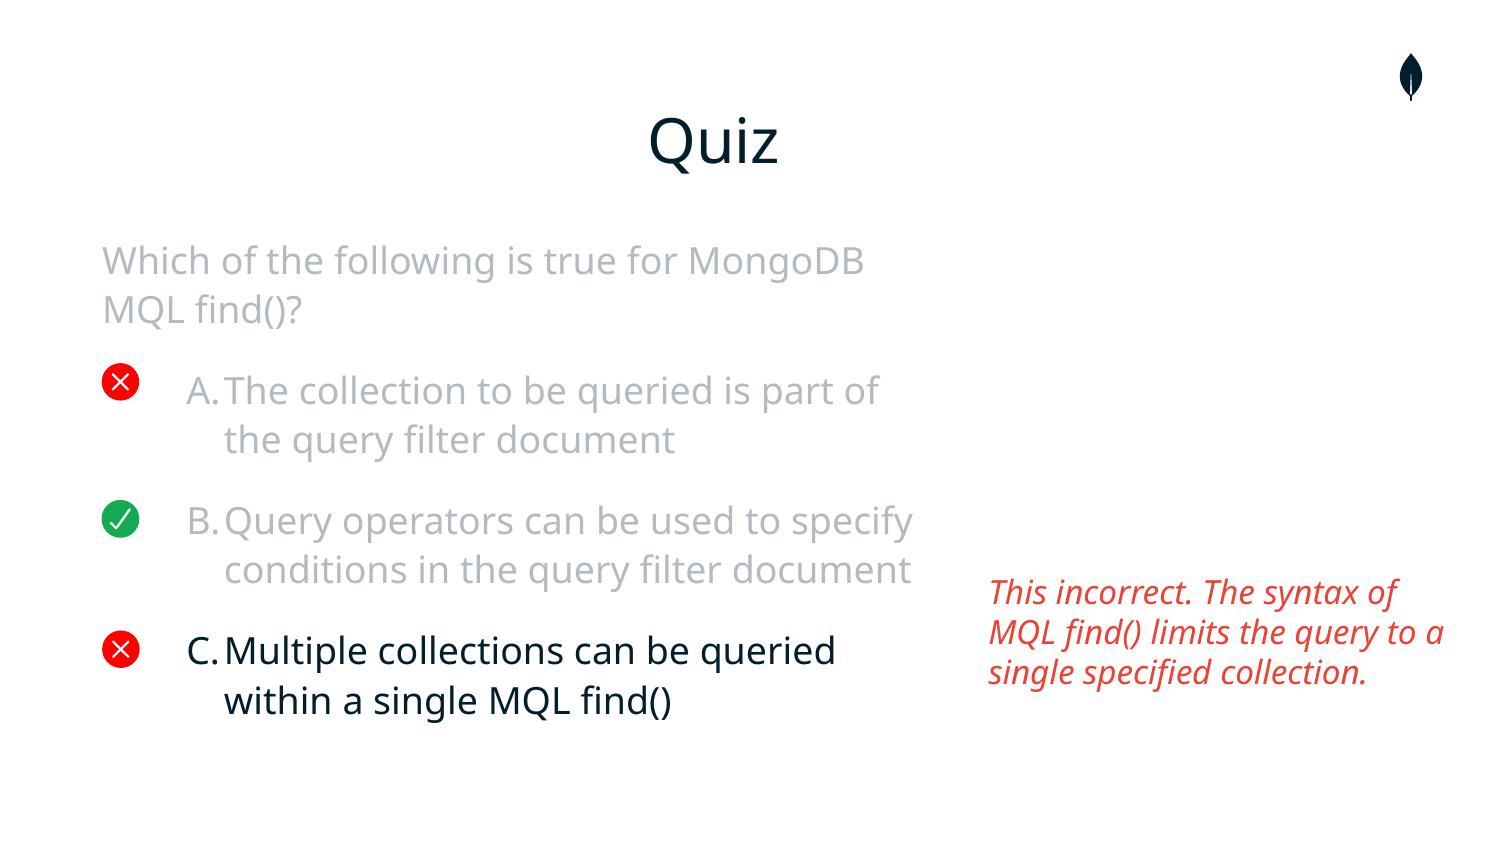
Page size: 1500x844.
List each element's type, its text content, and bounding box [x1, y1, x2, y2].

text_box This incorrect. The syntax of MQL find() limits the query to a single specified collection. [973, 556, 1466, 741]
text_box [101, 362, 140, 401]
title Quiz [102, 100, 1326, 177]
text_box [101, 499, 140, 539]
title Which of the following is true for MongoDB MQL find()? The collection to be queried is part of the query filter document Query operators can be used to specify conditions in the query filter document Multiple collections can be queried within a single MQL find() [102, 232, 926, 731]
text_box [101, 630, 140, 669]
